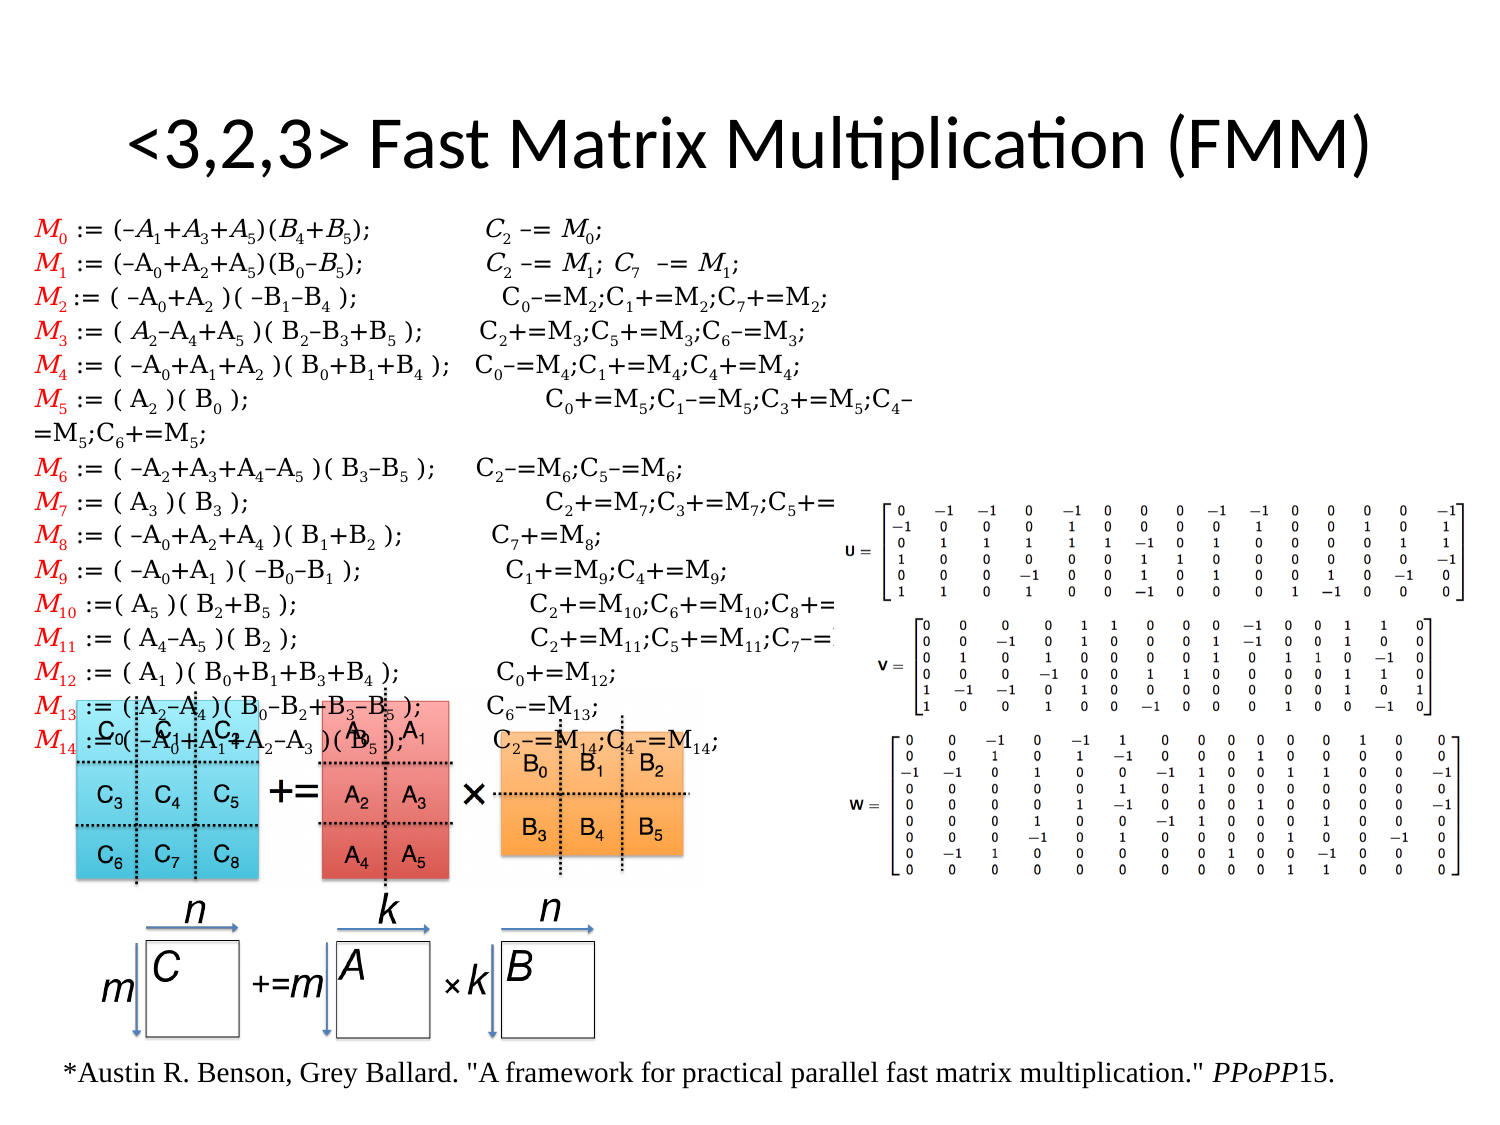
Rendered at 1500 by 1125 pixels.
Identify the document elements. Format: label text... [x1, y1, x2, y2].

text_box M0 := (–A1+A3+A5)(B4+B5); C2 –= M0; M1 := (–A0+A2+A5)(B0–B5); C2 –= M1; C7 –= M1; M2 := ( –A0+A2 )( –B1–B4 ); C0–=M2;C1+=M2;C7+=M2; M3 := ( A2–A4+A5 )( B2–B3+B5 ); C2+=M3;C5+=M3;C6–=M3; M4 := ( –A0+A1+A2 )( B0+B1+B4 ); C0–=M4;C1+=M4;C4+=M4; M5 := ( A2 )( B0 ); C0+=M5;C1–=M5;C3+=M5;C4–=M5;C6+=M5; M6 := ( –A2+A3+A4–A5 )( B3–B5 ); C2–=M6;C5–=M6; M7 := ( A3 )( B3 ); C2+=M7;C3+=M7;C5+=M7; M8 := ( –A0+A2+A4 )( B1+B2 ); C7+=M8; M9 := ( –A0+A1 )( –B0–B1 ); C1+=M9;C4+=M9; M10 :=( A5 )( B2+B5 ); C2+=M10;C6+=M10;C8+=M10; M11 := ( A4–A5 )( B2 ); C2+=M11;C5+=M11;C7–=M11;C8+=M11; M12 := ( A1 )( B0+B1+B3+B4 ); C0+=M12; M13 := ( A2–A4 )( B0–B2+B3–B5 ); C6–=M13; M14 := ( –A0+A1+A2–A3 )( B5 ); C2–=M14;C4–=M14; [19, 205, 1047, 982]
picture [60, 683, 704, 1049]
picture [834, 486, 1480, 886]
title <3,2,3> Fast Matrix Multiplication (FMM) [75, 45, 1425, 233]
text_box *Austin R. Benson, Grey Ballard. "A framework for practical parallel fast matrix multiplication." PPoPP15. [49, 1046, 1425, 1125]
